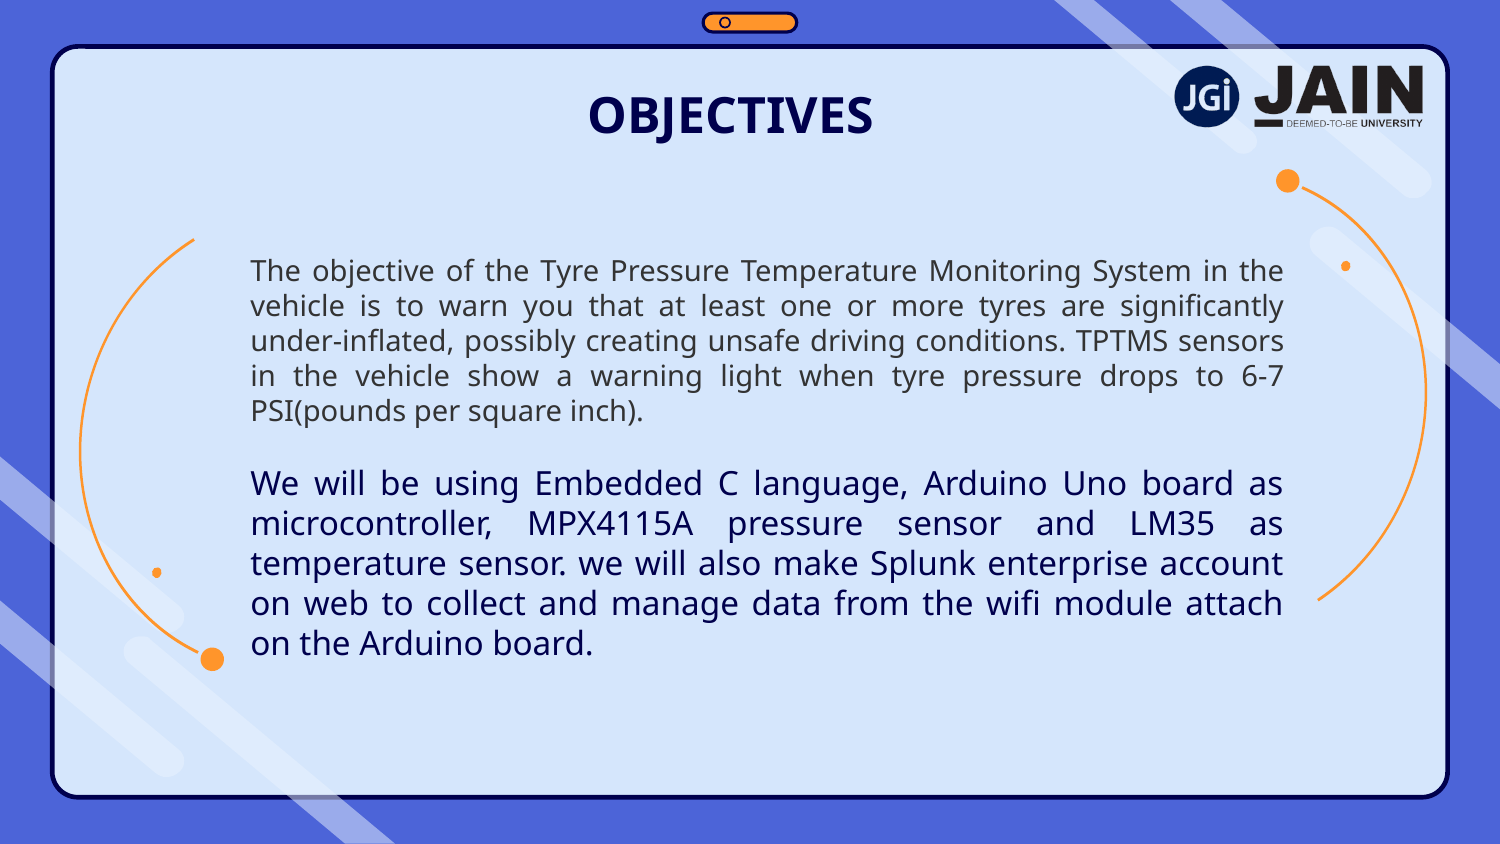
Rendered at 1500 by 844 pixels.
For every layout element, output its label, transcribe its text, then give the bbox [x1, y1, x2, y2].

picture [1164, 53, 1432, 132]
title OBJECTIVES [526, 88, 935, 140]
text_box The objective of the Tyre Pressure Temperature Monitoring System in the vehicle is to warn you that at least one or more tyres are significantly under-inflated, possibly creating unsafe driving conditions. TPTMS sensors in the vehicle show a warning light when tyre pressure drops to 6-7 PSI(pounds per square inch). We will be using Embedded C language, Arduino Uno board as microcontroller, MPX4115A pressure sensor and LM35 as temperature sensor. we will also make Splunk enterprise account on web to collect and manage data from the wifi module attach on the Arduino board. [235, 210, 1300, 670]
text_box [48, 223, 277, 668]
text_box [1229, 171, 1458, 616]
text_box [817, 143, 1415, 210]
